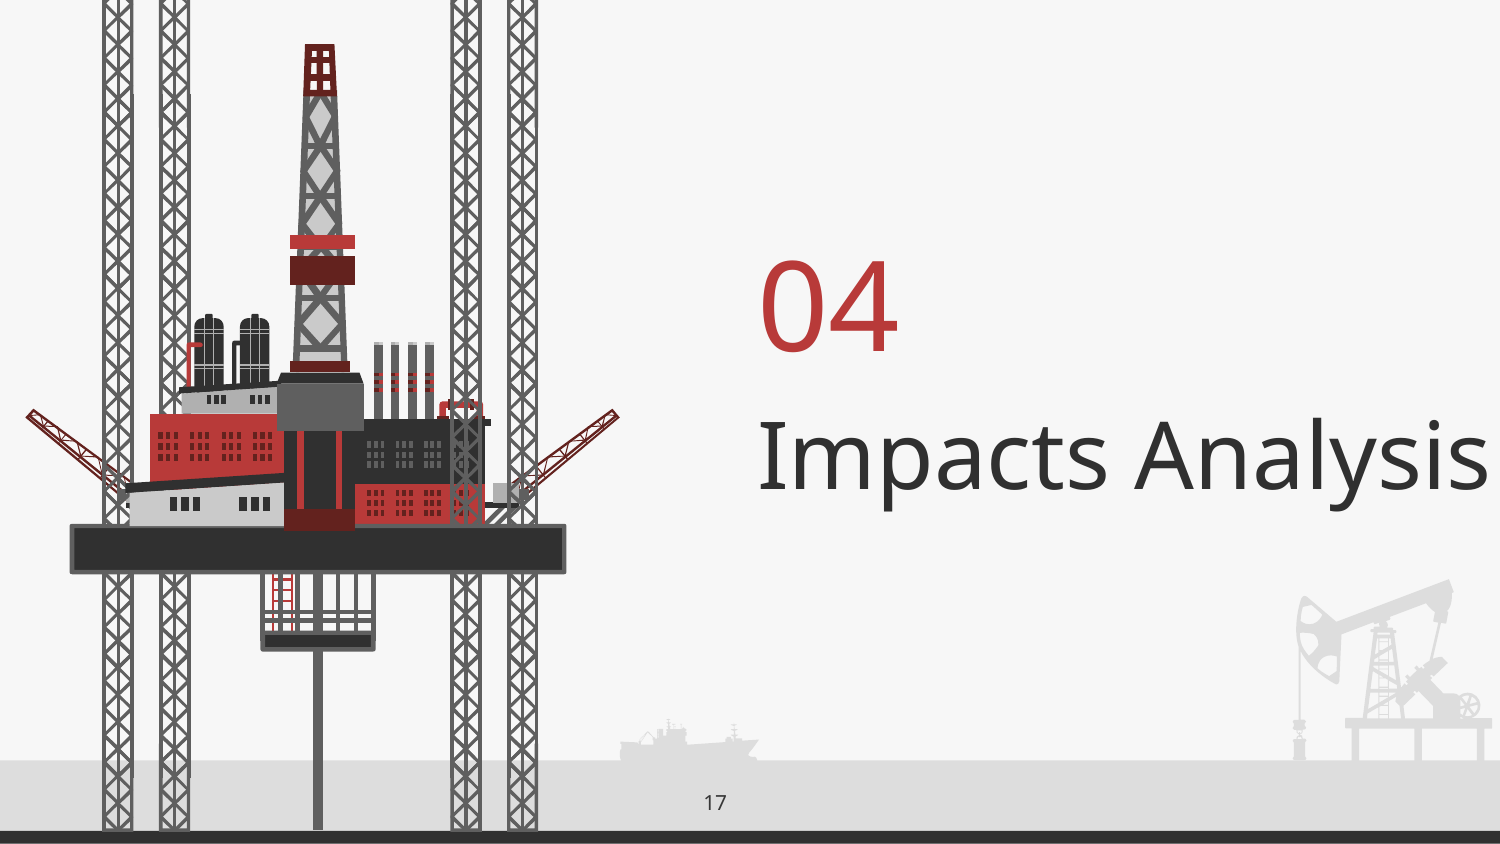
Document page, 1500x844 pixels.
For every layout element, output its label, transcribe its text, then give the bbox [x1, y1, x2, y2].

title Impacts Analysis [742, 380, 1500, 696]
title 04 [742, 214, 961, 392]
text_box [25, 0, 621, 833]
text_box 17 [680, 782, 750, 822]
